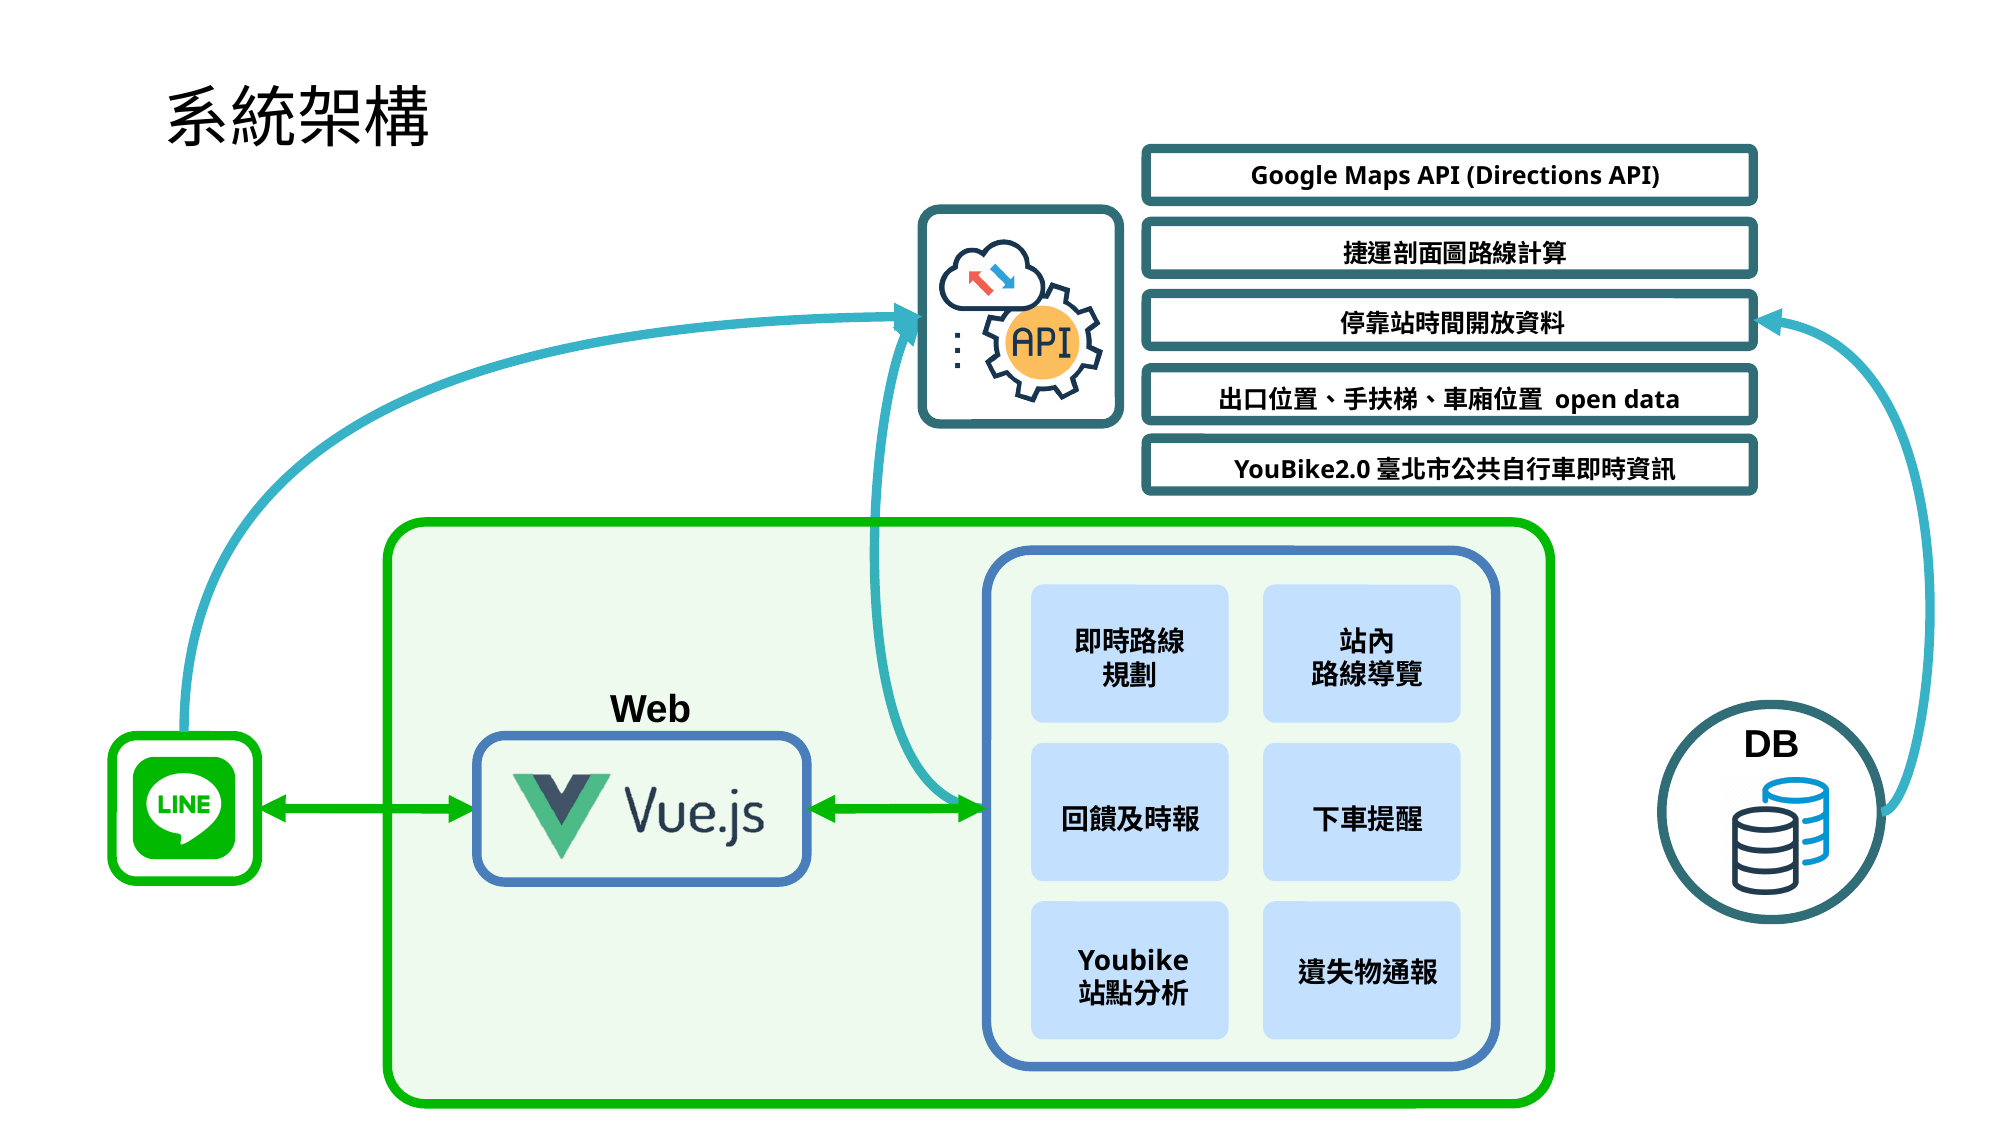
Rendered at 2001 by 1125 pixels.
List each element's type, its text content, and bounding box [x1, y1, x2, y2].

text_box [1752, 319, 1882, 813]
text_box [345, 154, 762, 894]
text_box 系統架構 [148, 67, 579, 163]
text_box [921, 148, 1754, 341]
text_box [107, 344, 1882, 1105]
